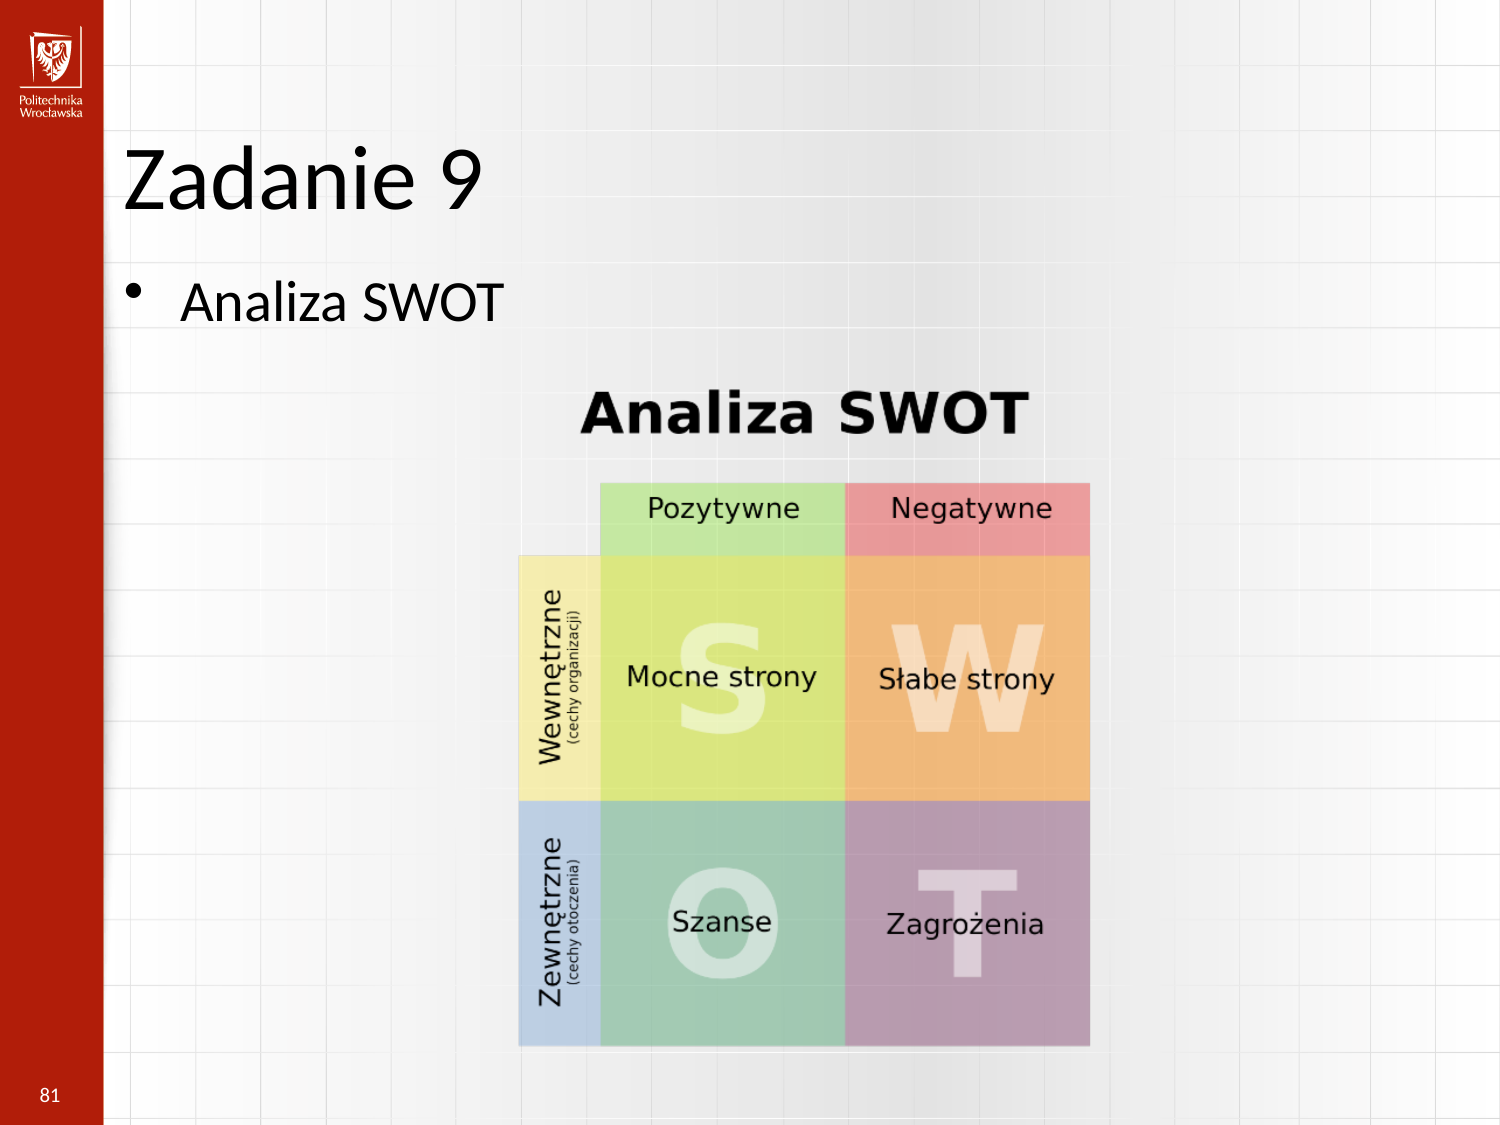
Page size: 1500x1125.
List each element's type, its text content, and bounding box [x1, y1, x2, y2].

picture [0, 0, 1500, 1125]
list Analiza SWOT [123, 255, 1480, 1118]
list Zadanie 9 [123, 101, 1483, 244]
